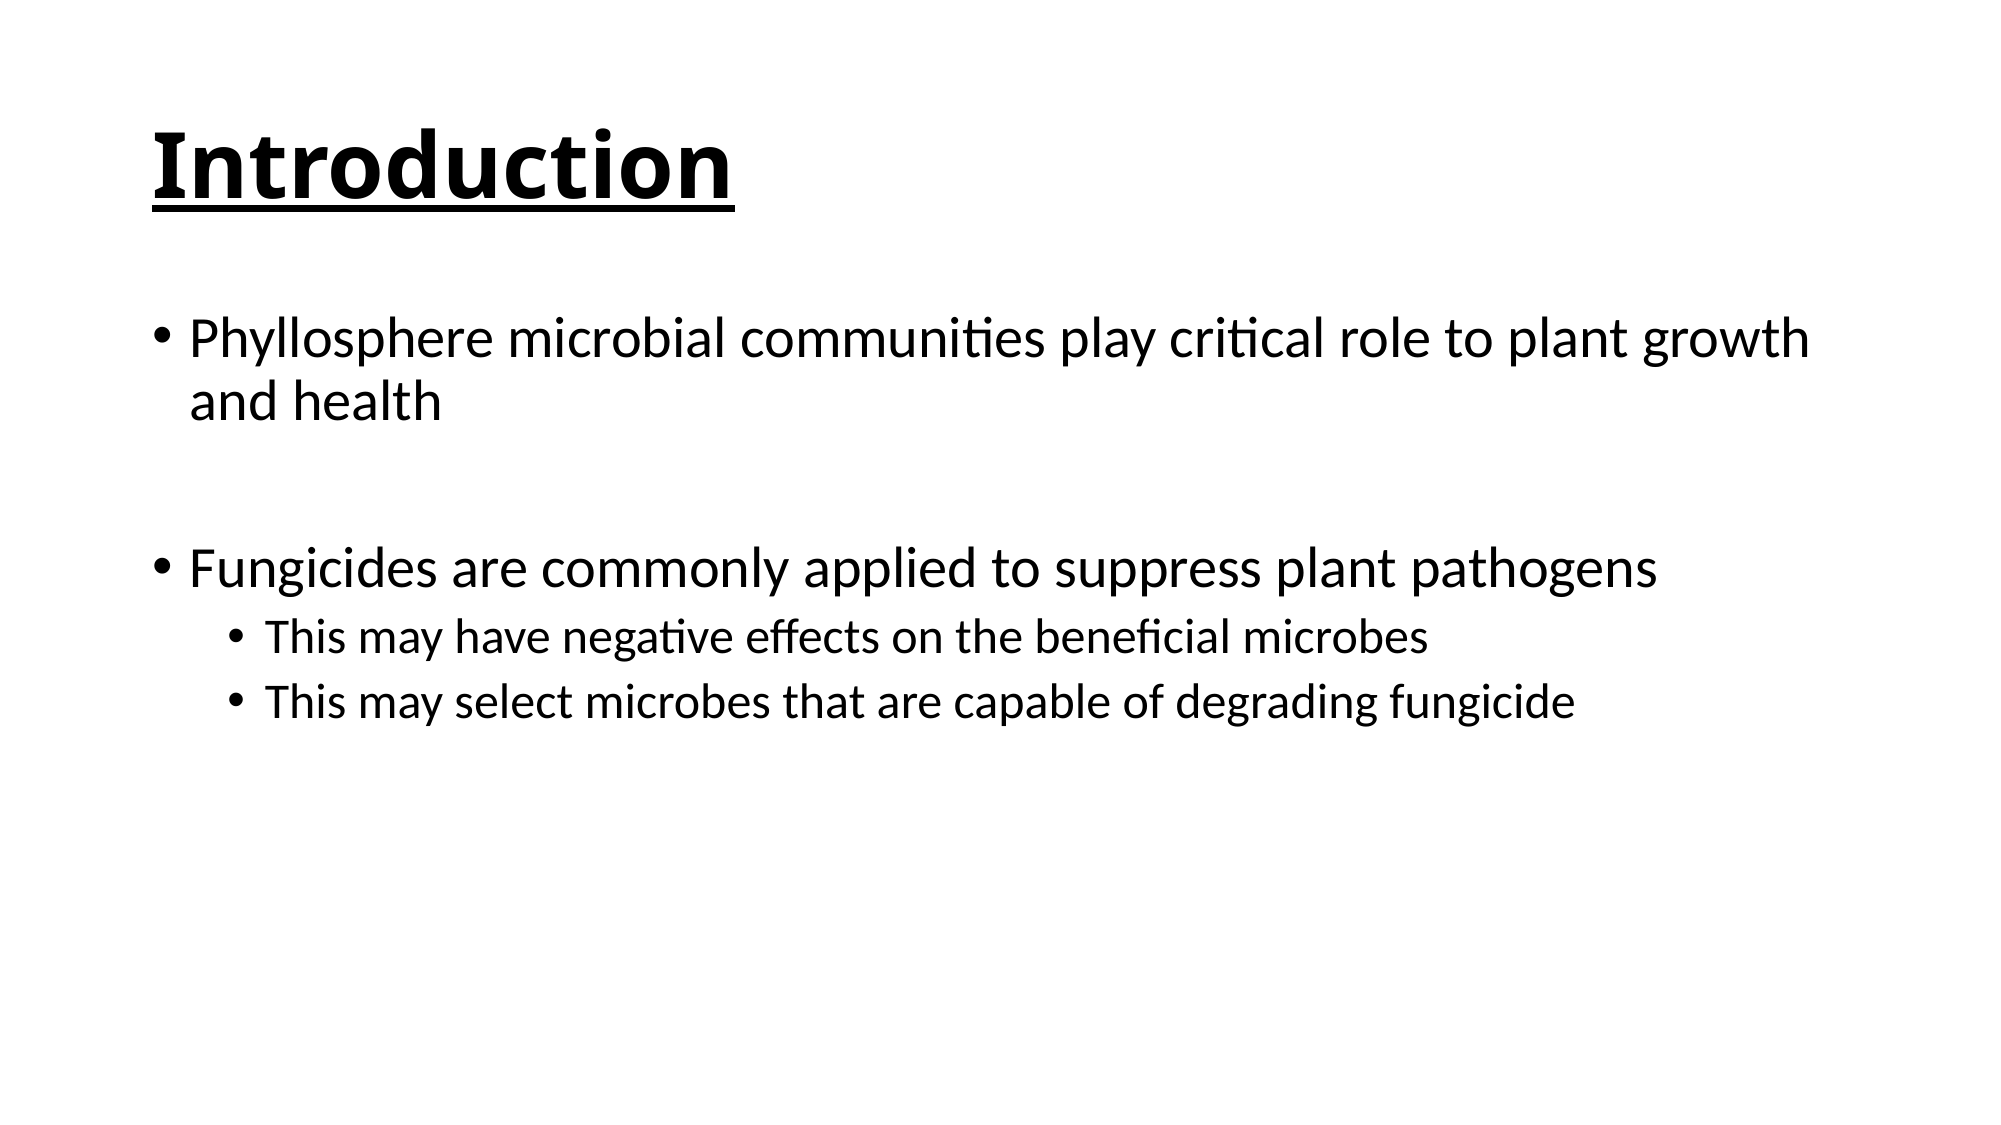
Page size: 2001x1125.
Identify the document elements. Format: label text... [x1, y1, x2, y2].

title Introduction [137, 59, 1863, 278]
list Phyllosphere microbial communities play critical role to plant growth and health Fungicides are commonly applied to suppress plant pathogens This may have negative effects on the beneficial microbes This may select microbes that are capable of degrading fungicide [137, 299, 1863, 1014]
